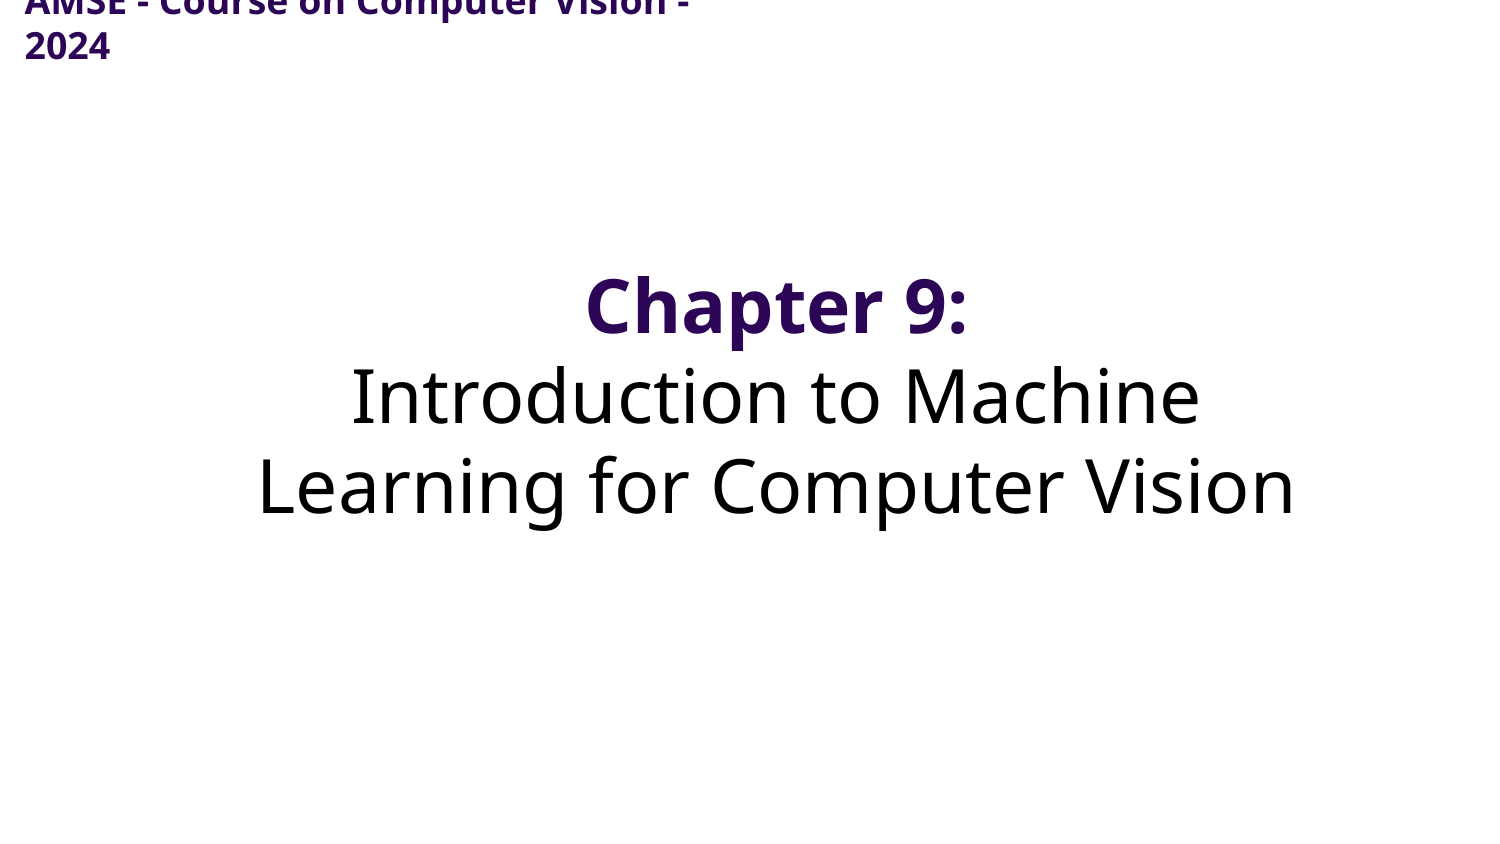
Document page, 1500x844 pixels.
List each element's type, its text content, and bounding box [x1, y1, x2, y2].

text_box AMSE - Course on Computer Vision - 2024 [9, 9, 739, 82]
title Chapter 9: Introduction to Machine Learning for Computer Vision [224, 437, 1330, 544]
